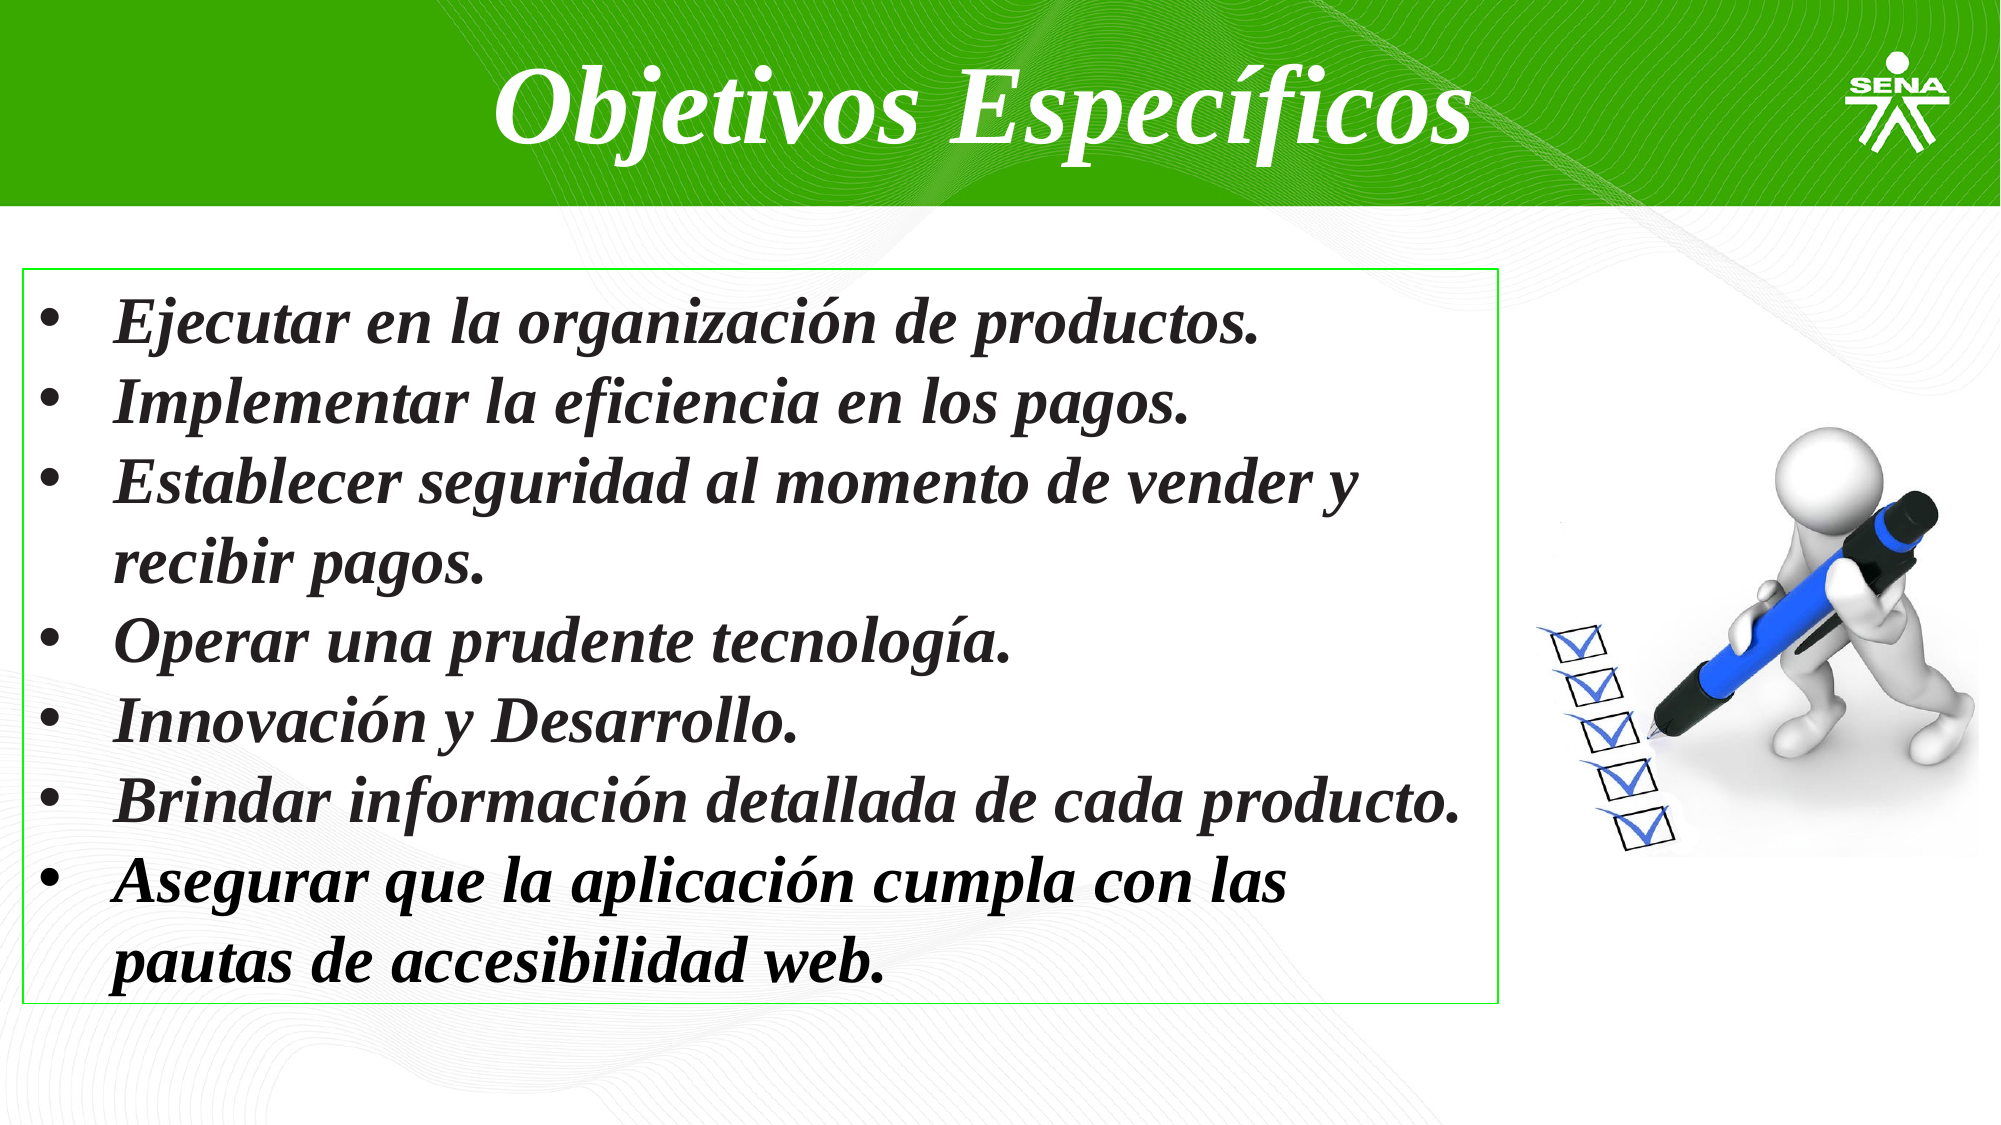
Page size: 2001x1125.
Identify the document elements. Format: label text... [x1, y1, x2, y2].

text_box Ejecutar en la organización de productos. Implementar la eficiencia en los pagos. Establecer seguridad al momento de vender y recibir pagos. Operar una prudente tecnología. Innovación y Desarrollo. Brindar información detallada de cada producto. Asegurar que la aplicación cumpla con las pautas de accesibilidad web. [23, 268, 1499, 1004]
text_box Objetivos Específicos [477, 39, 1623, 127]
picture [0, 0, 2001, 1125]
